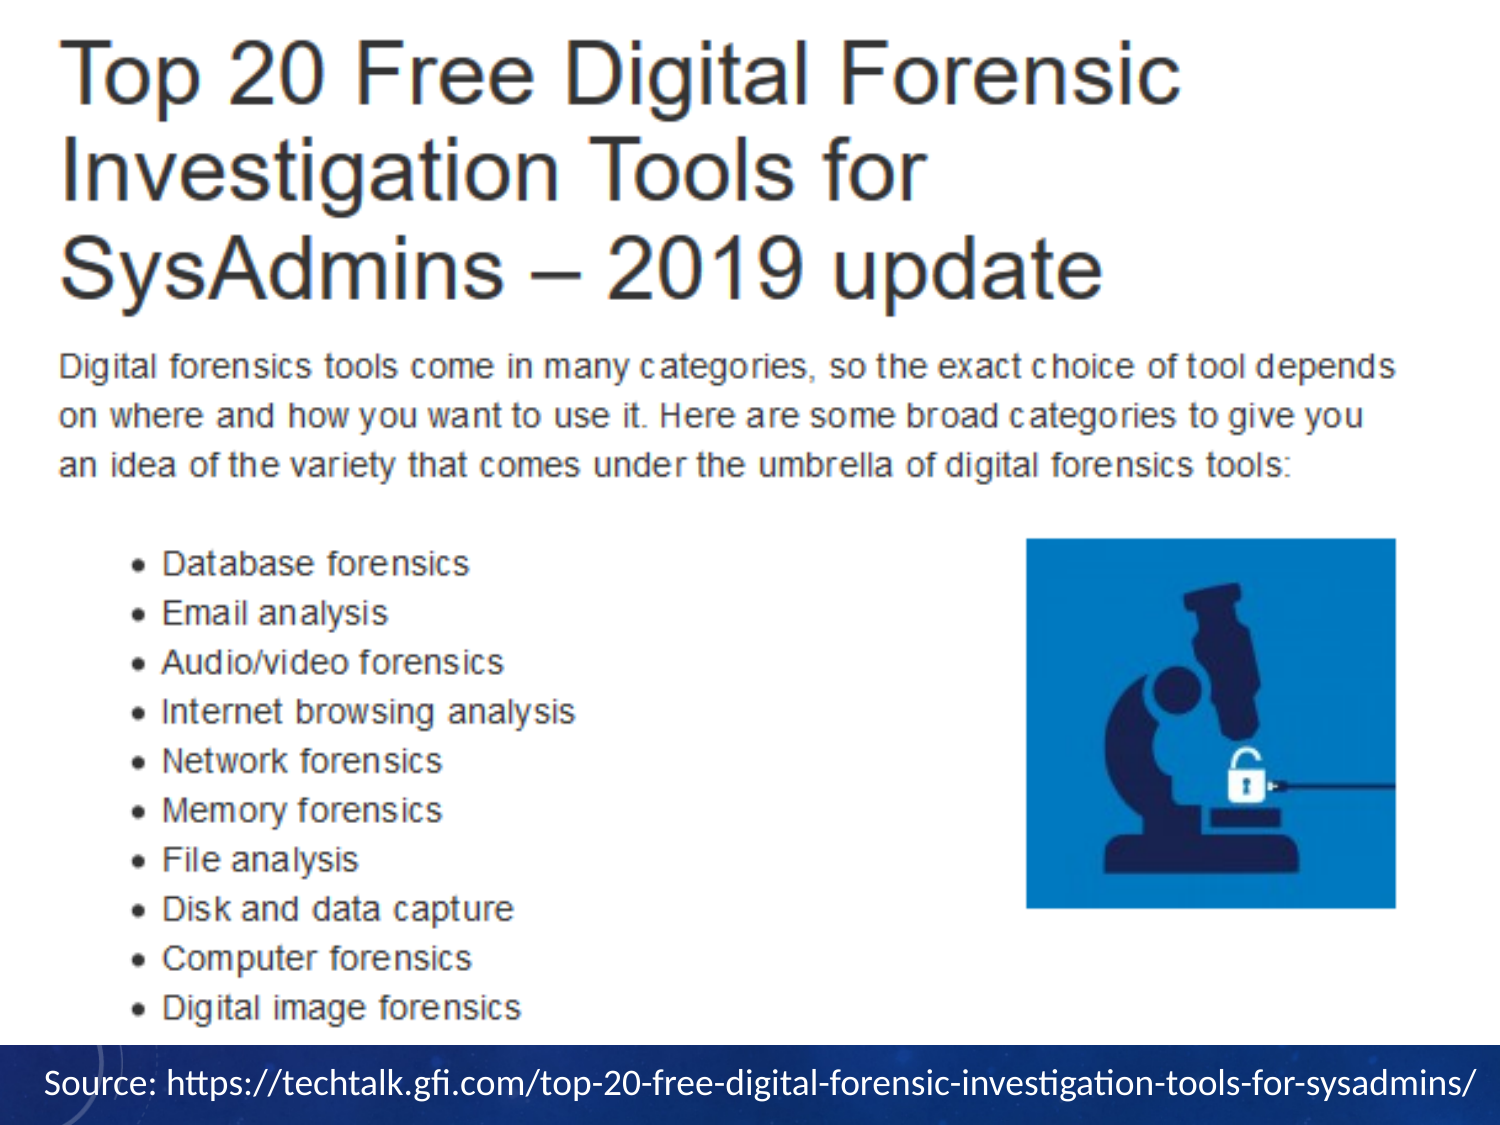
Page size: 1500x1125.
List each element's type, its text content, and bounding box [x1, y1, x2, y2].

picture [0, 0, 1500, 1125]
text_box Source: https://techtalk.gfi.com/top-20-free-digital-forensic-investigation-tools-for-sysadmins/ [29, 1055, 1493, 1111]
